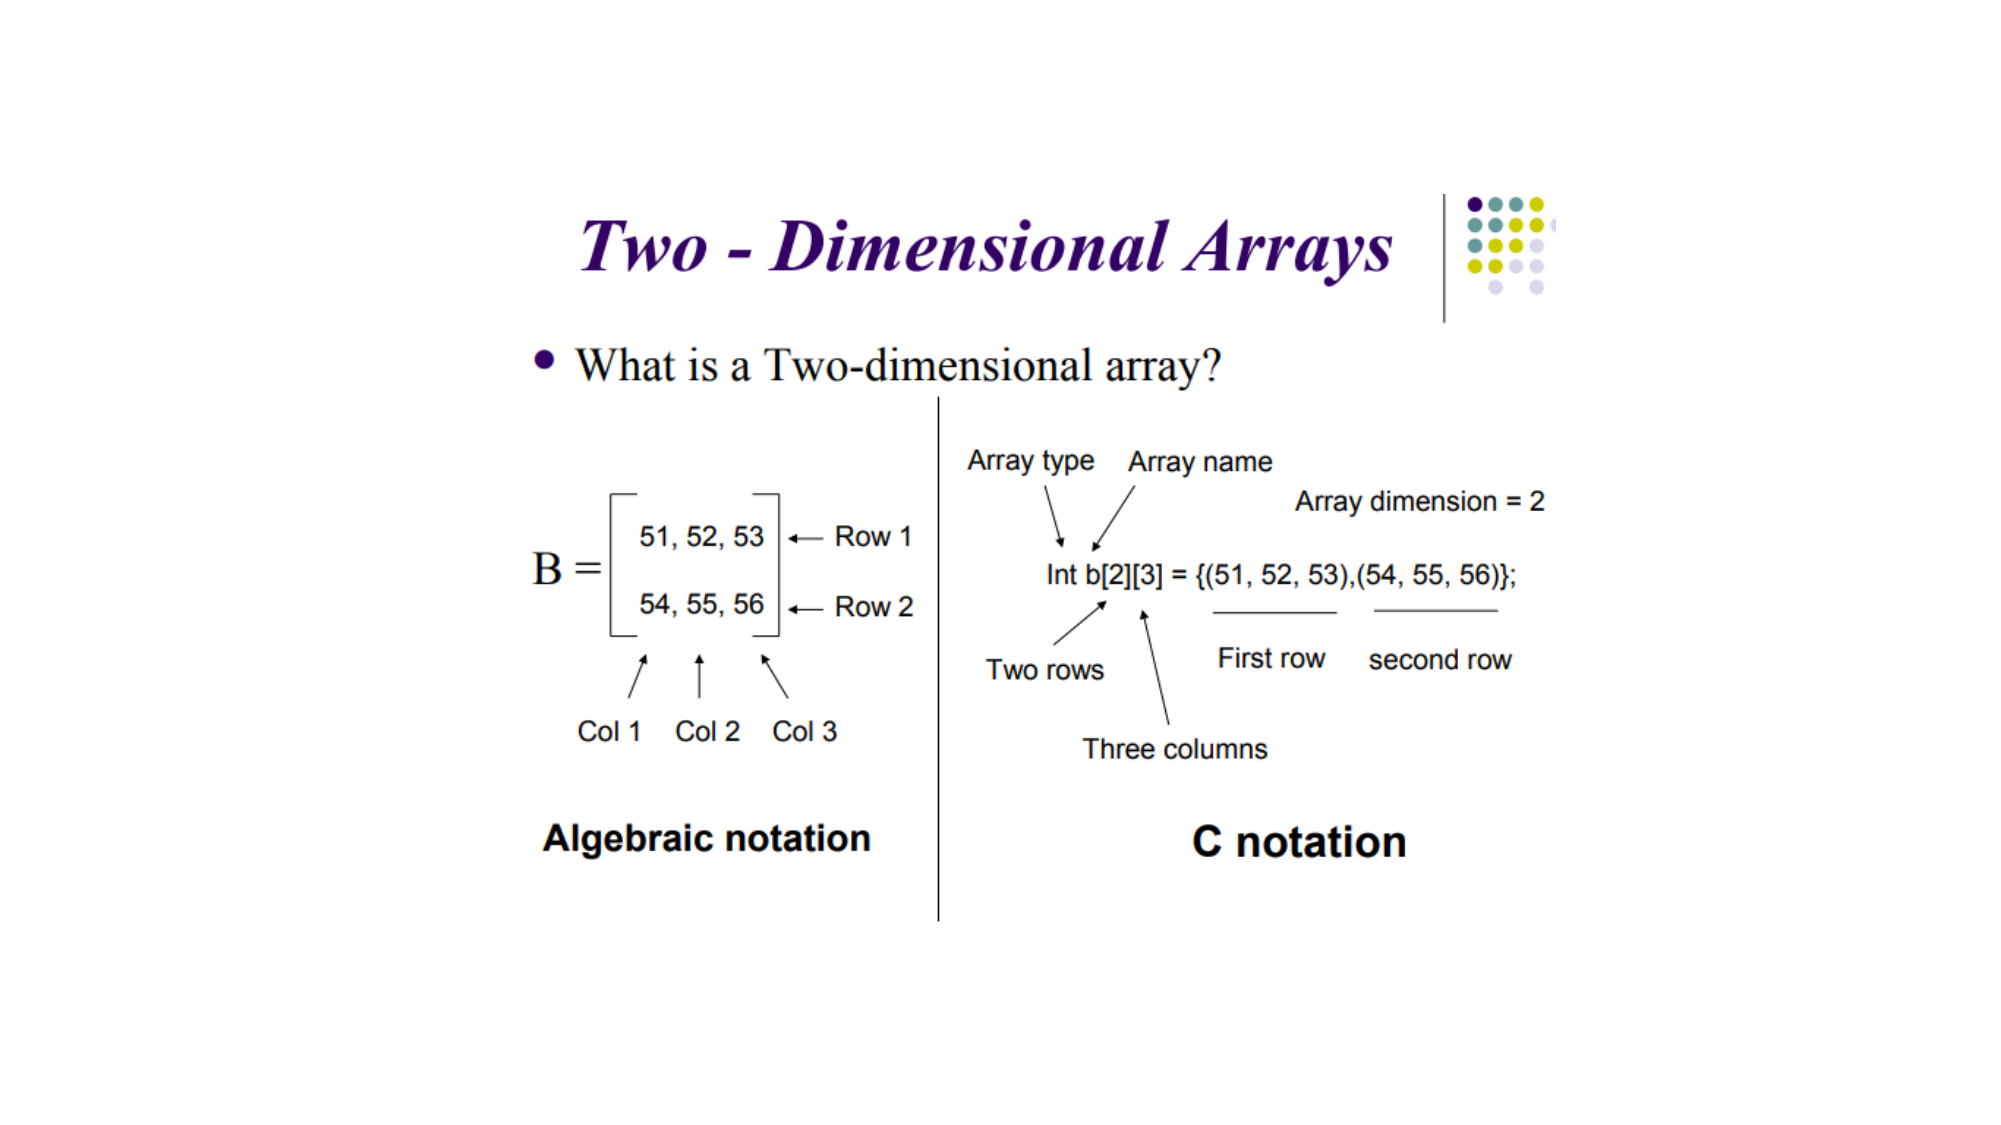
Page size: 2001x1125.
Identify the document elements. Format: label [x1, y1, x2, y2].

picture [503, 194, 1556, 931]
